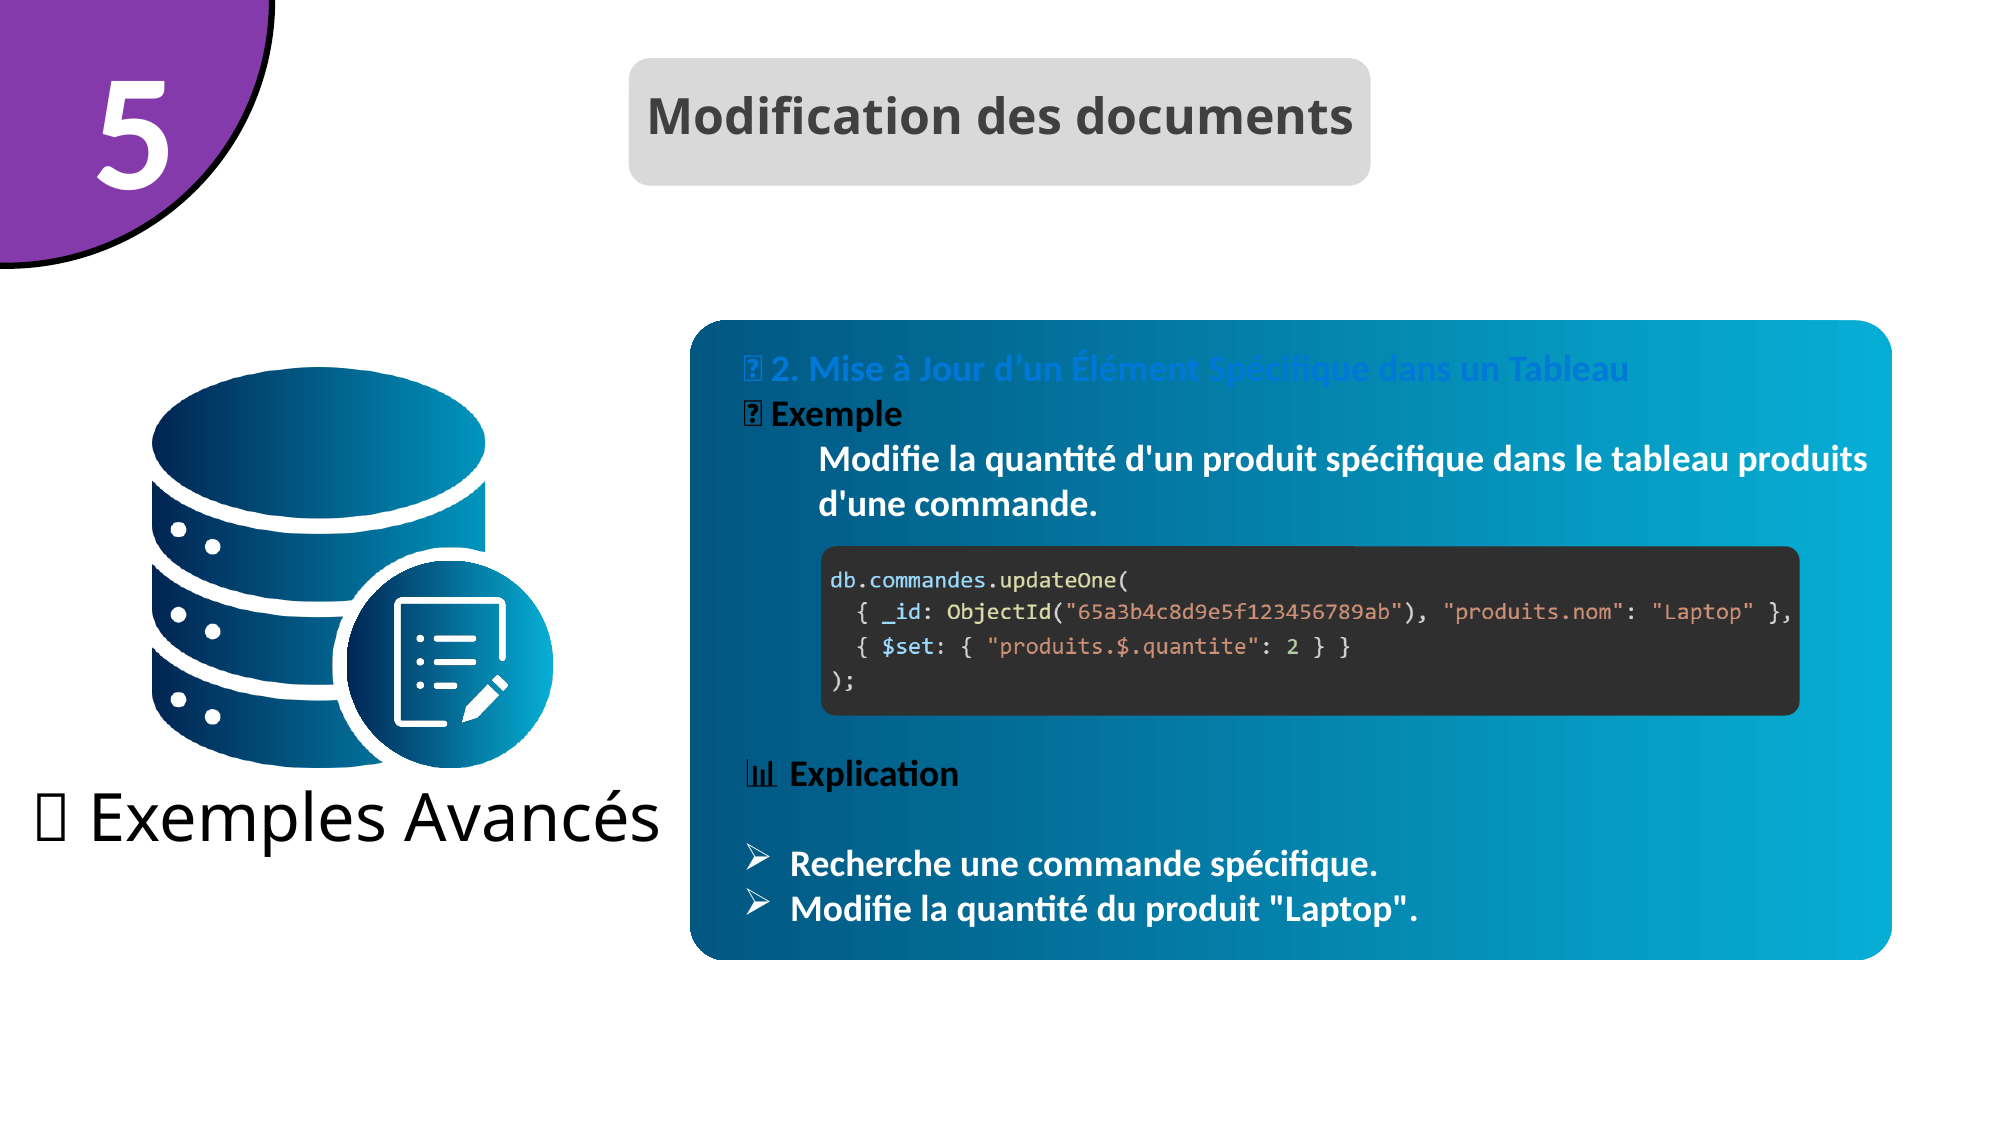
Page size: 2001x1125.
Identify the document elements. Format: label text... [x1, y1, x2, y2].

text_box 🚀 Exemples Avancés [0, 766, 690, 862]
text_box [0, 0, 286, 266]
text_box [151, 367, 554, 768]
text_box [628, 58, 1372, 186]
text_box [690, 320, 1893, 961]
